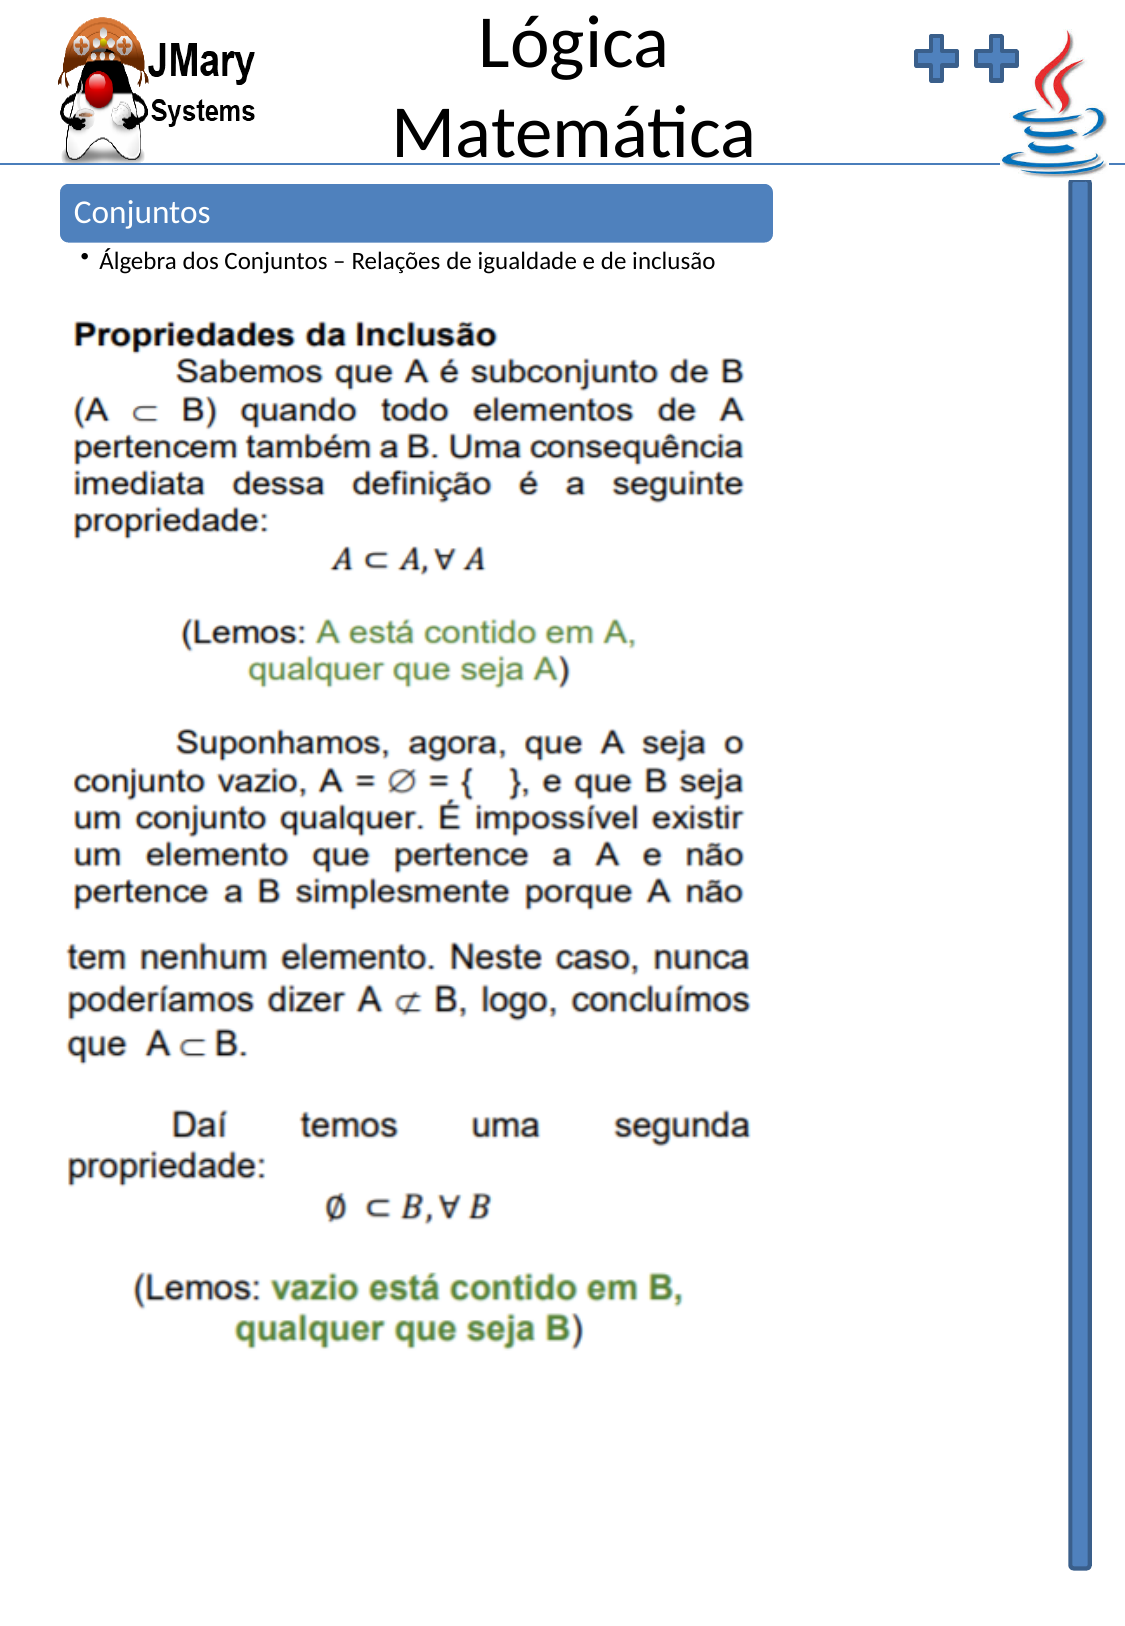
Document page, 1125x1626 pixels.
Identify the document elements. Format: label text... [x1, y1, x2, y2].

picture [1000, 28, 1110, 180]
text_box [51, 280, 1056, 1568]
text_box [57, 170, 776, 300]
text_box [1068, 188, 1092, 1571]
text_box Lógica Matemática [257, 0, 891, 163]
text_box [974, 34, 995, 83]
text_box [914, 34, 959, 83]
picture [46, 15, 258, 163]
picture [46, 301, 808, 1372]
